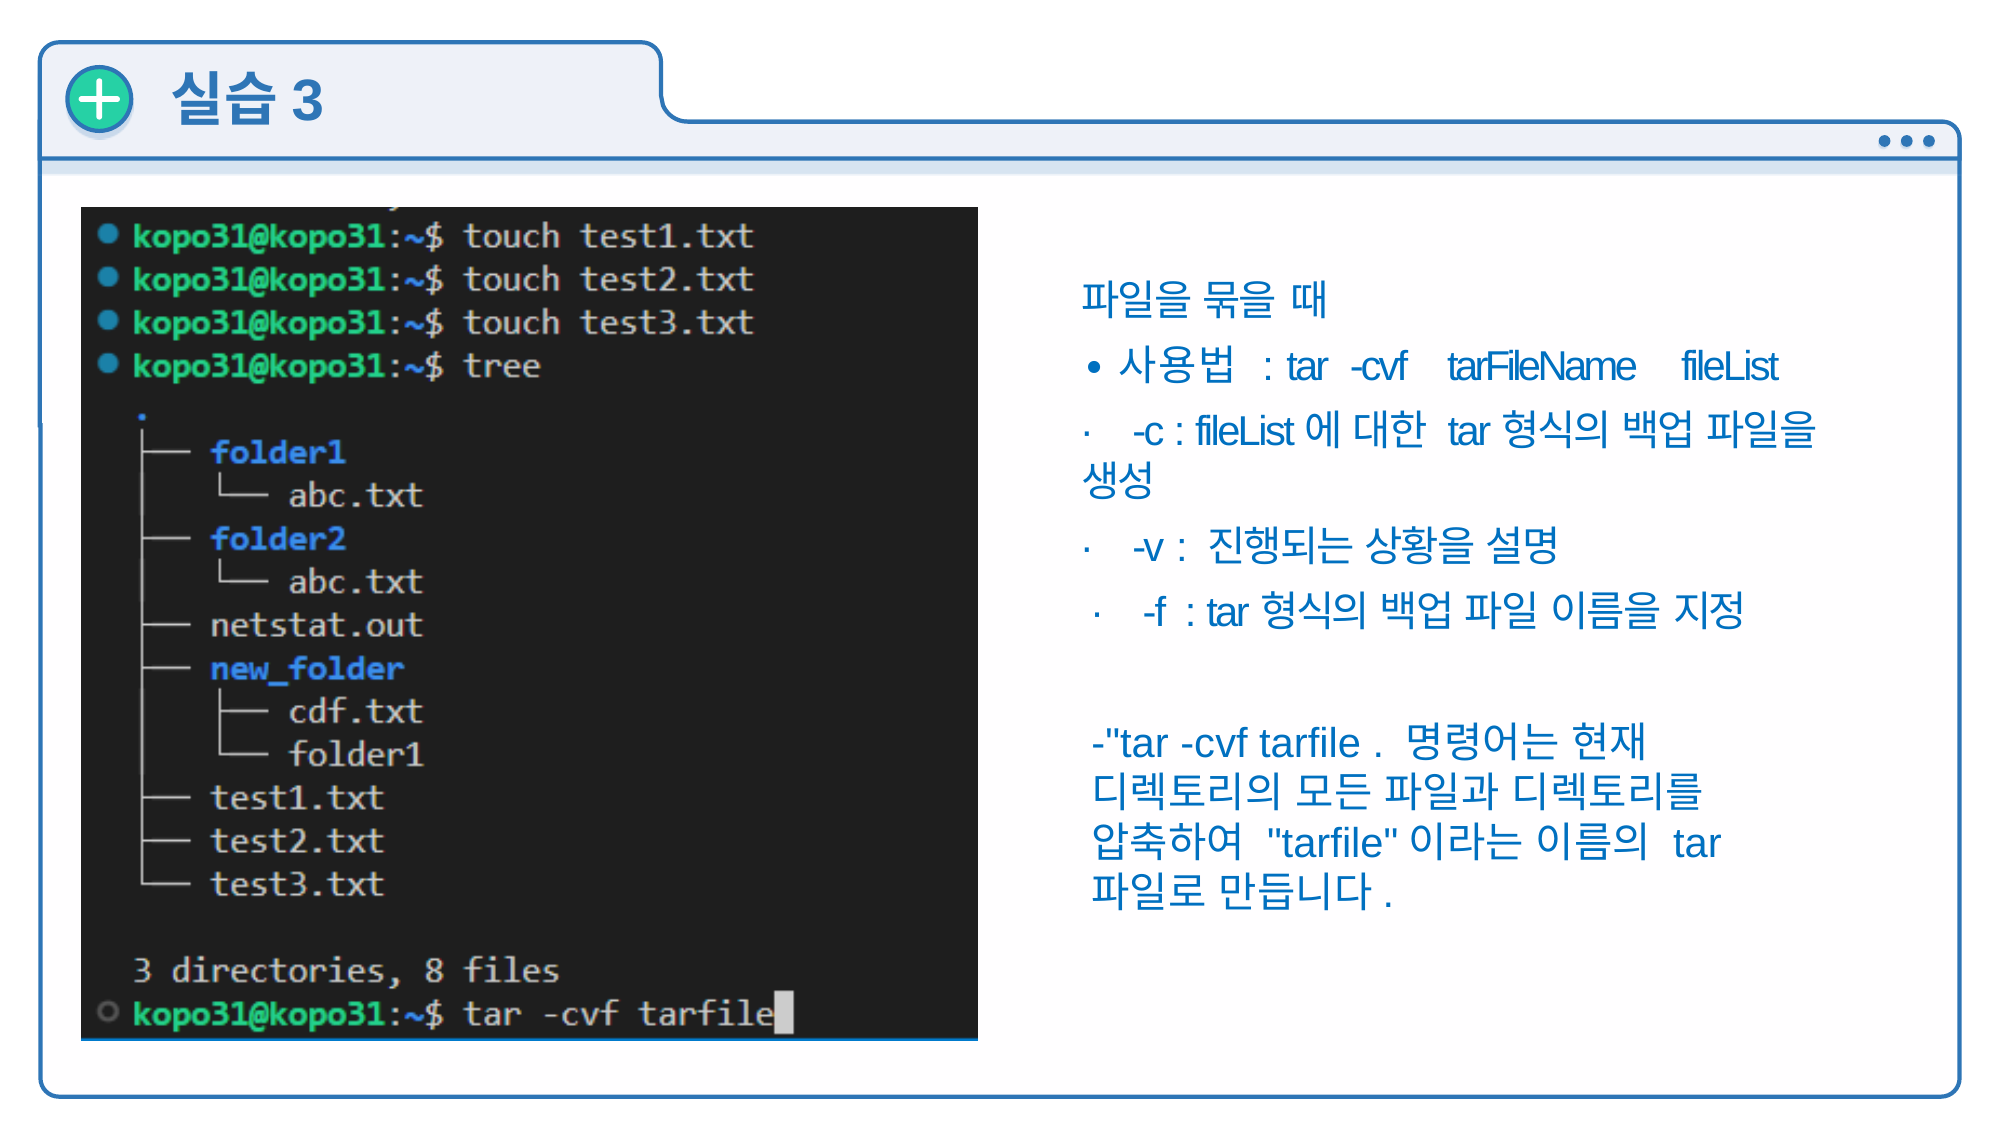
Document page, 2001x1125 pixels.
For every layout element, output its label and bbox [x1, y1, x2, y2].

picture [81, 207, 978, 1041]
text_box [67, 67, 132, 131]
text_box [39, 42, 1960, 1097]
